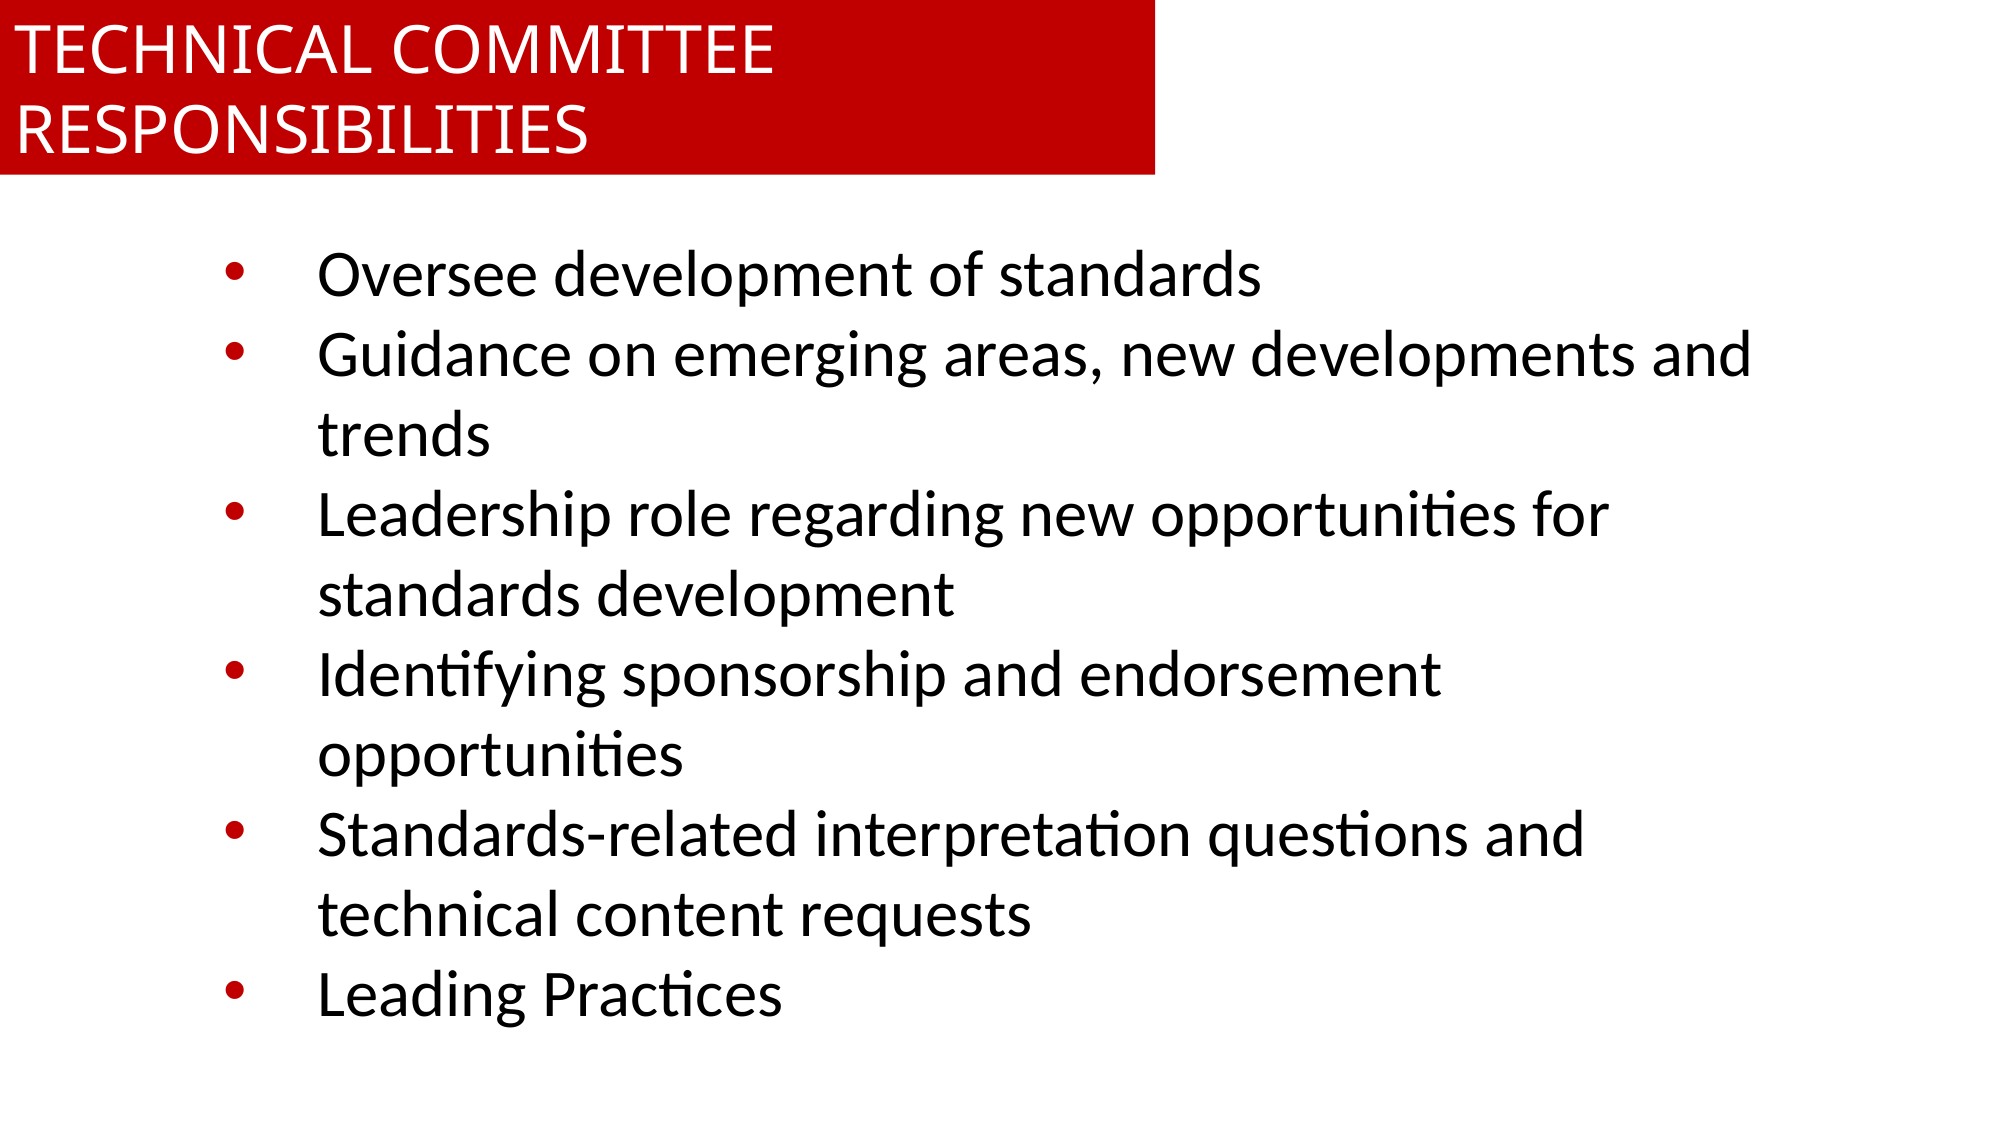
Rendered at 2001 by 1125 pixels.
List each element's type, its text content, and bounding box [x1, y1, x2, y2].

text_box Oversee development of standards Guidance on emerging areas, new developments and trends Leadership role regarding new opportunities for standards development Identifying sponsorship and endorsement opportunities Standards-related interpretation questions and technical content requests Leading Practices [133, 222, 1785, 1037]
text_box TECHNICAL COMMITTEE RESPONSIBILITIES [0, 0, 1156, 175]
